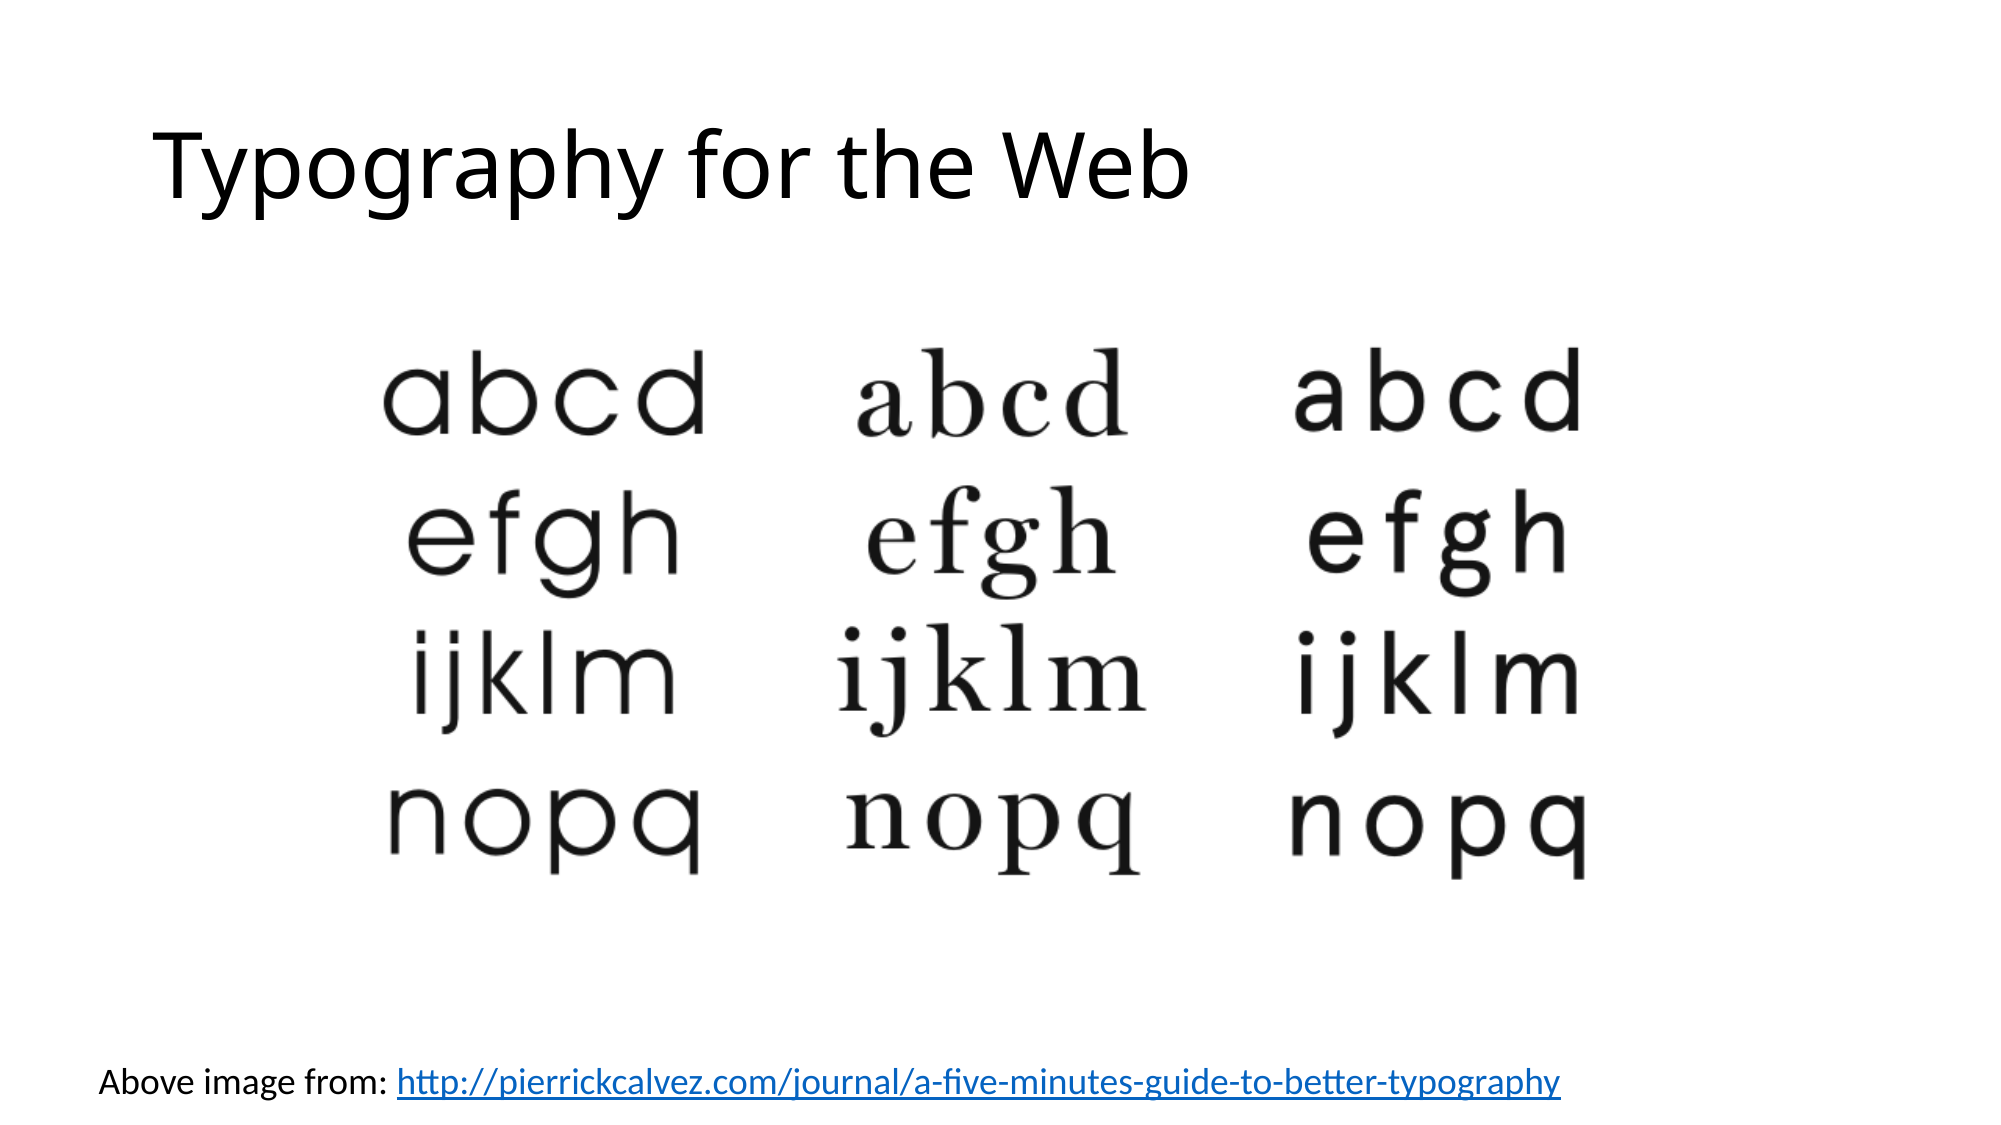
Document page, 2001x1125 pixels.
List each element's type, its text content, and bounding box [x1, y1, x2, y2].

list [356, 323, 1644, 930]
title Typography for the Web [137, 59, 1863, 278]
text_box Above image from: http://pierrickcalvez.com/journal/a-five-minutes-guide-to-better-typography [83, 1049, 1702, 1110]
